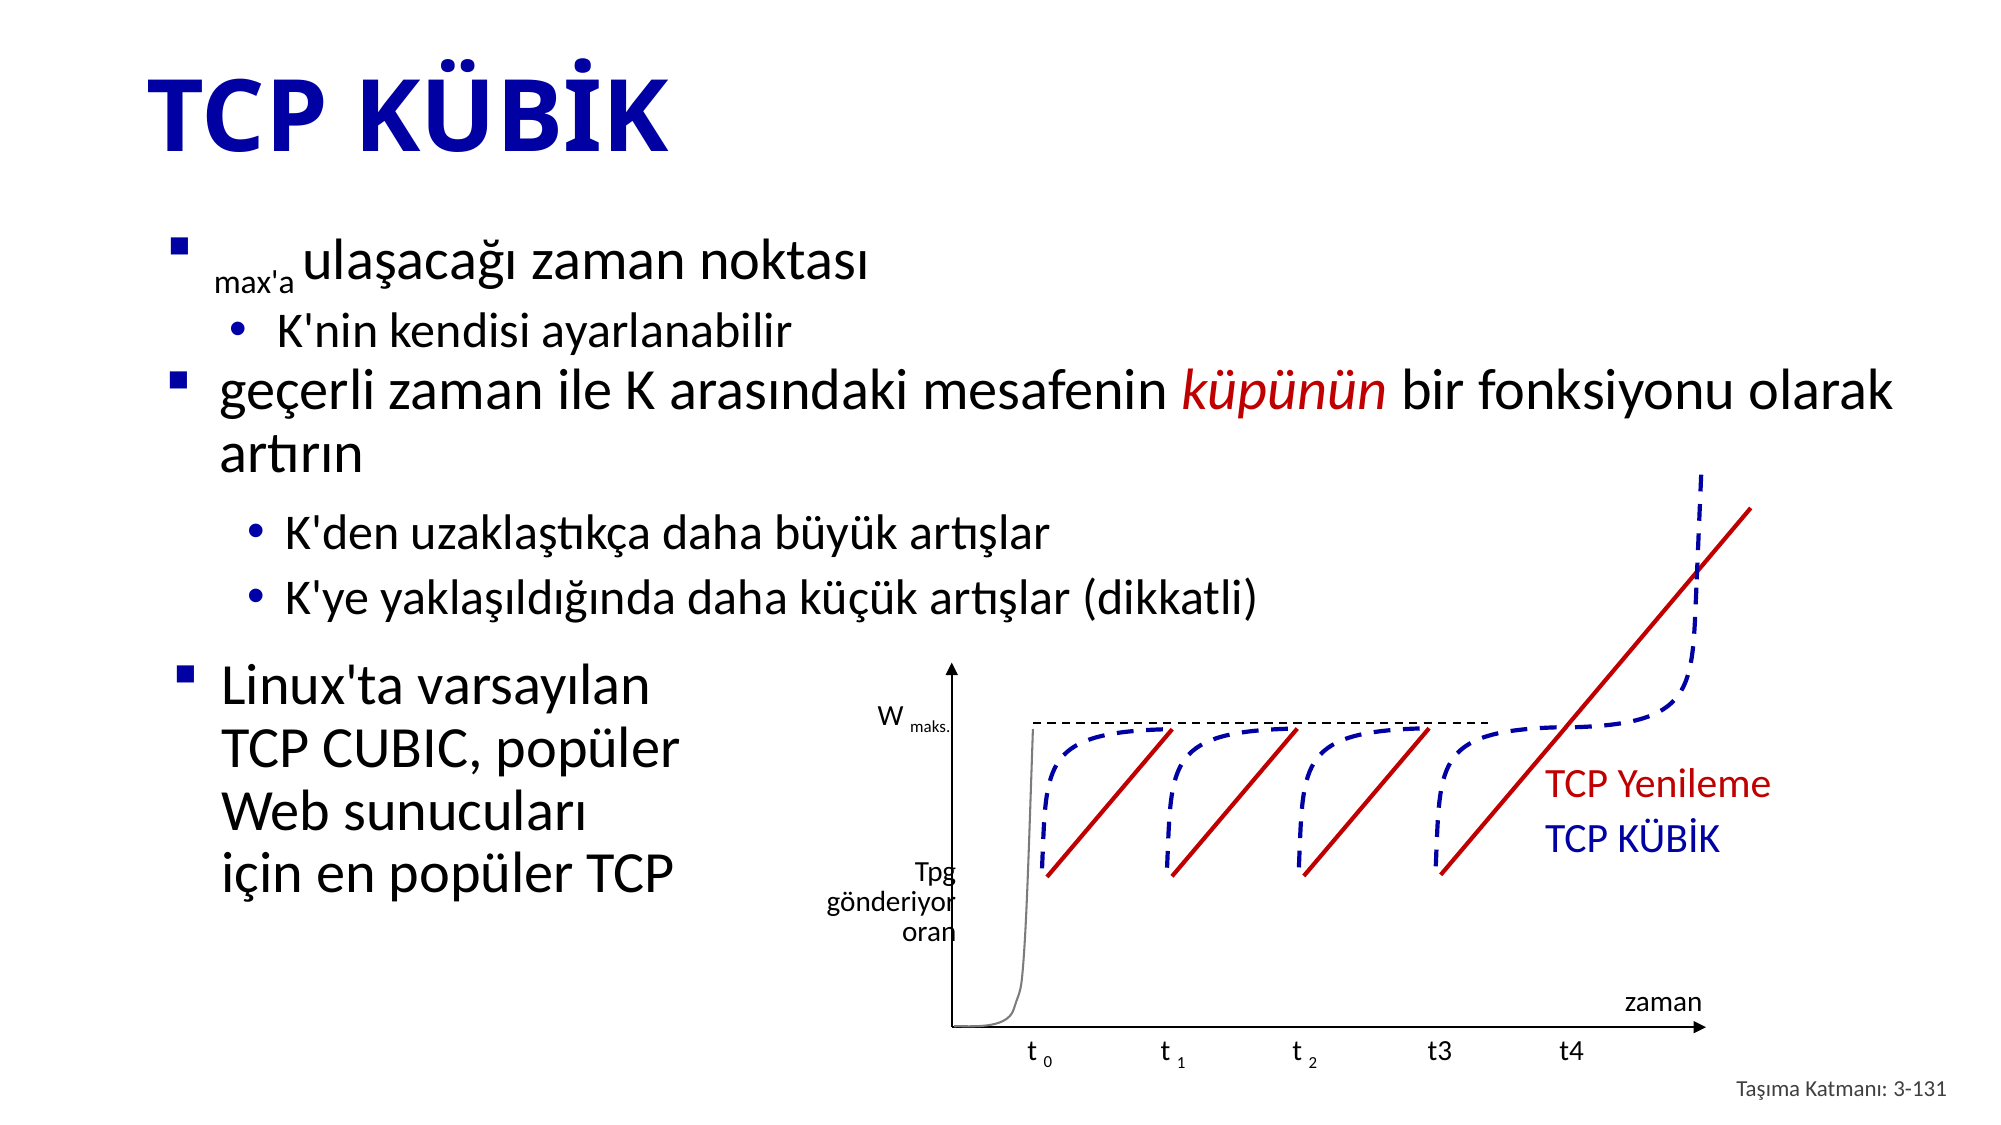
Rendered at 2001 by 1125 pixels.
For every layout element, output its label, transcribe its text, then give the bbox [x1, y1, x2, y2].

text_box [825, 474, 1763, 1073]
slide_number Taşıma Katmanı: 3-131 [1512, 1056, 1963, 1117]
text_box Linux'ta varsayılan TCP CUBIC, popüler Web sunucuları için en popüler TCP [130, 685, 698, 979]
text_box geçerli zaman ile K arasındaki mesafenin küpünün bir fonksiyonu olarak artırın [128, 352, 1961, 685]
title TCP KÜBİK [131, 45, 2000, 193]
text_box max'a ulaşacağı zaman noktası K'nin kendisi ayarlanabilir [131, 214, 1963, 371]
